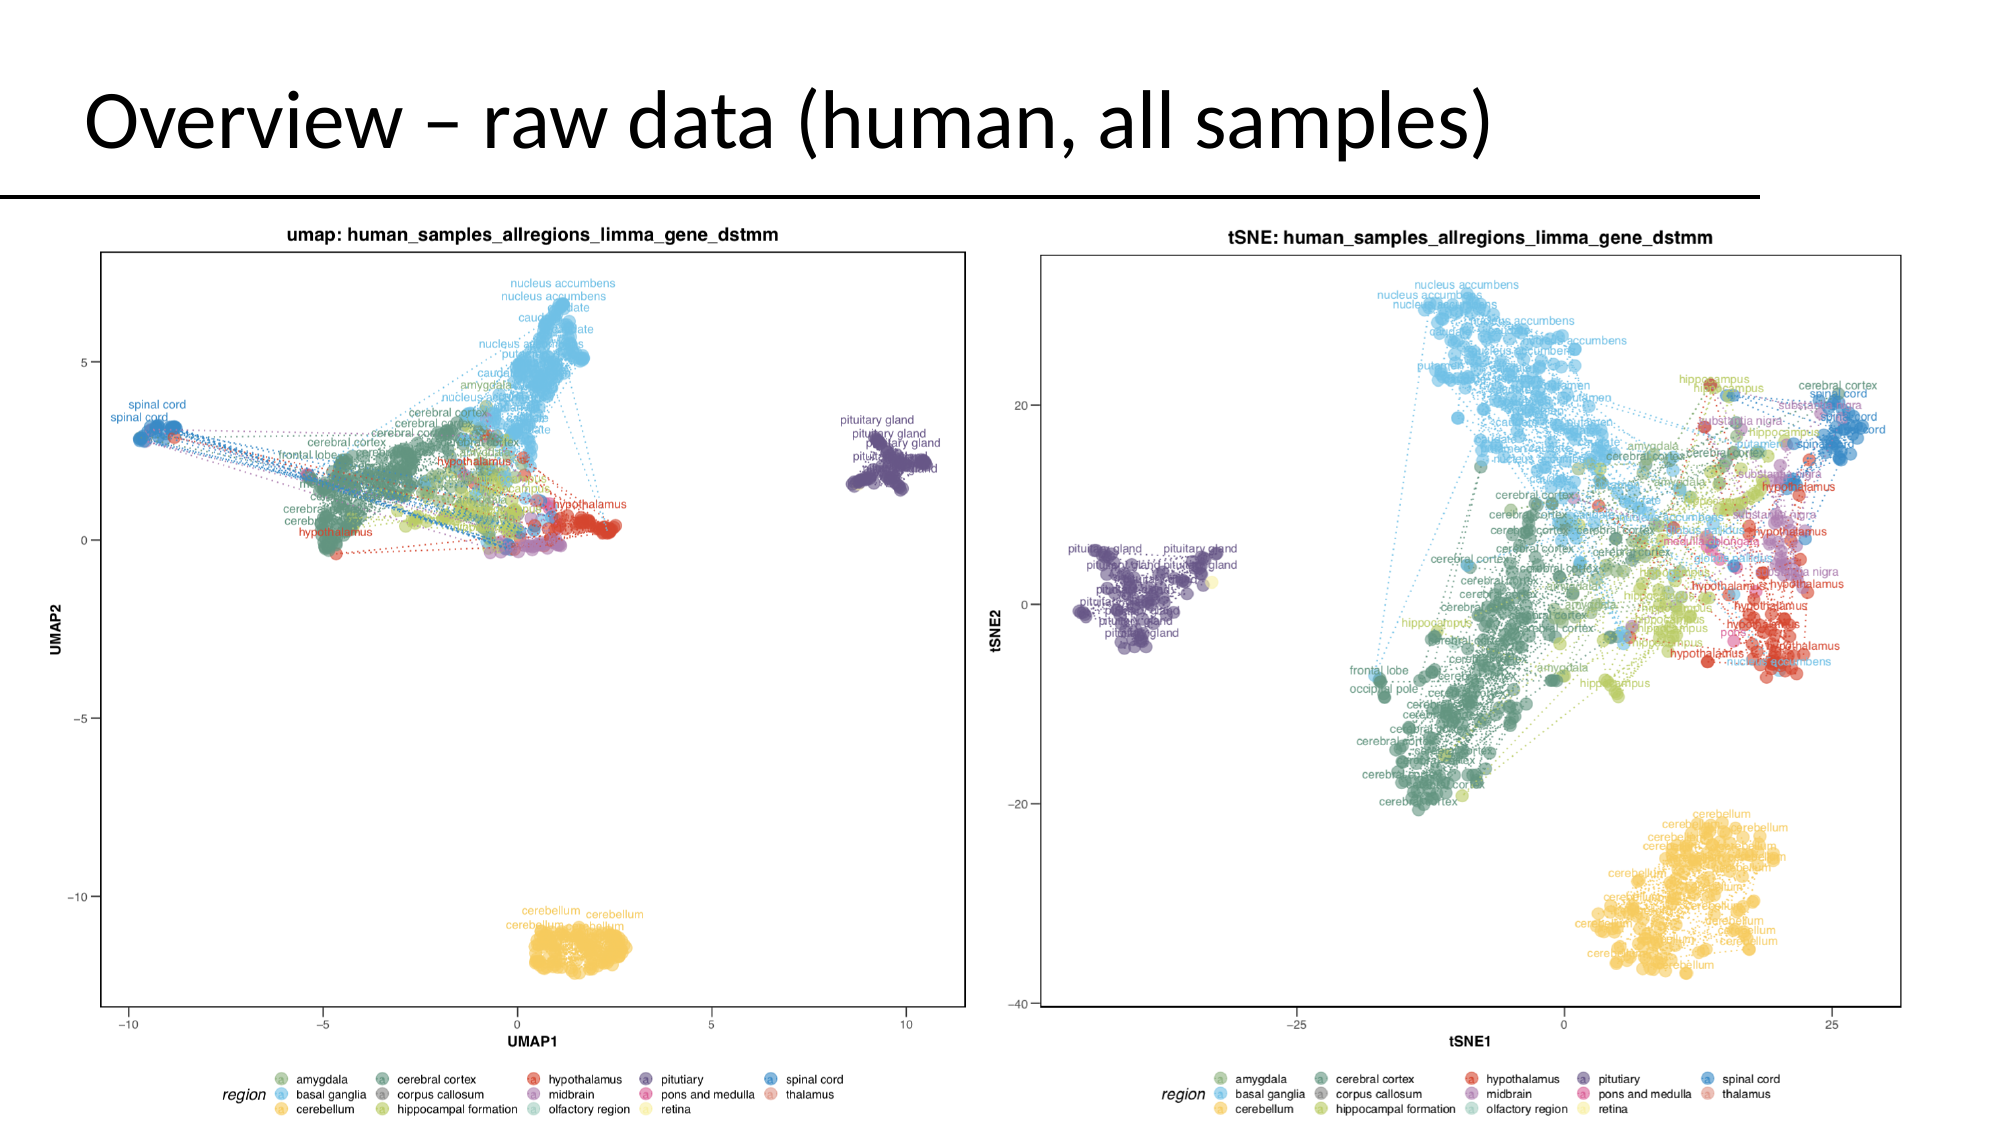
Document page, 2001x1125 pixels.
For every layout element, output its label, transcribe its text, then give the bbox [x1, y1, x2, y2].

text_box Overview – raw data (human, all samples) [69, 58, 1735, 173]
picture [35, 219, 1911, 1125]
